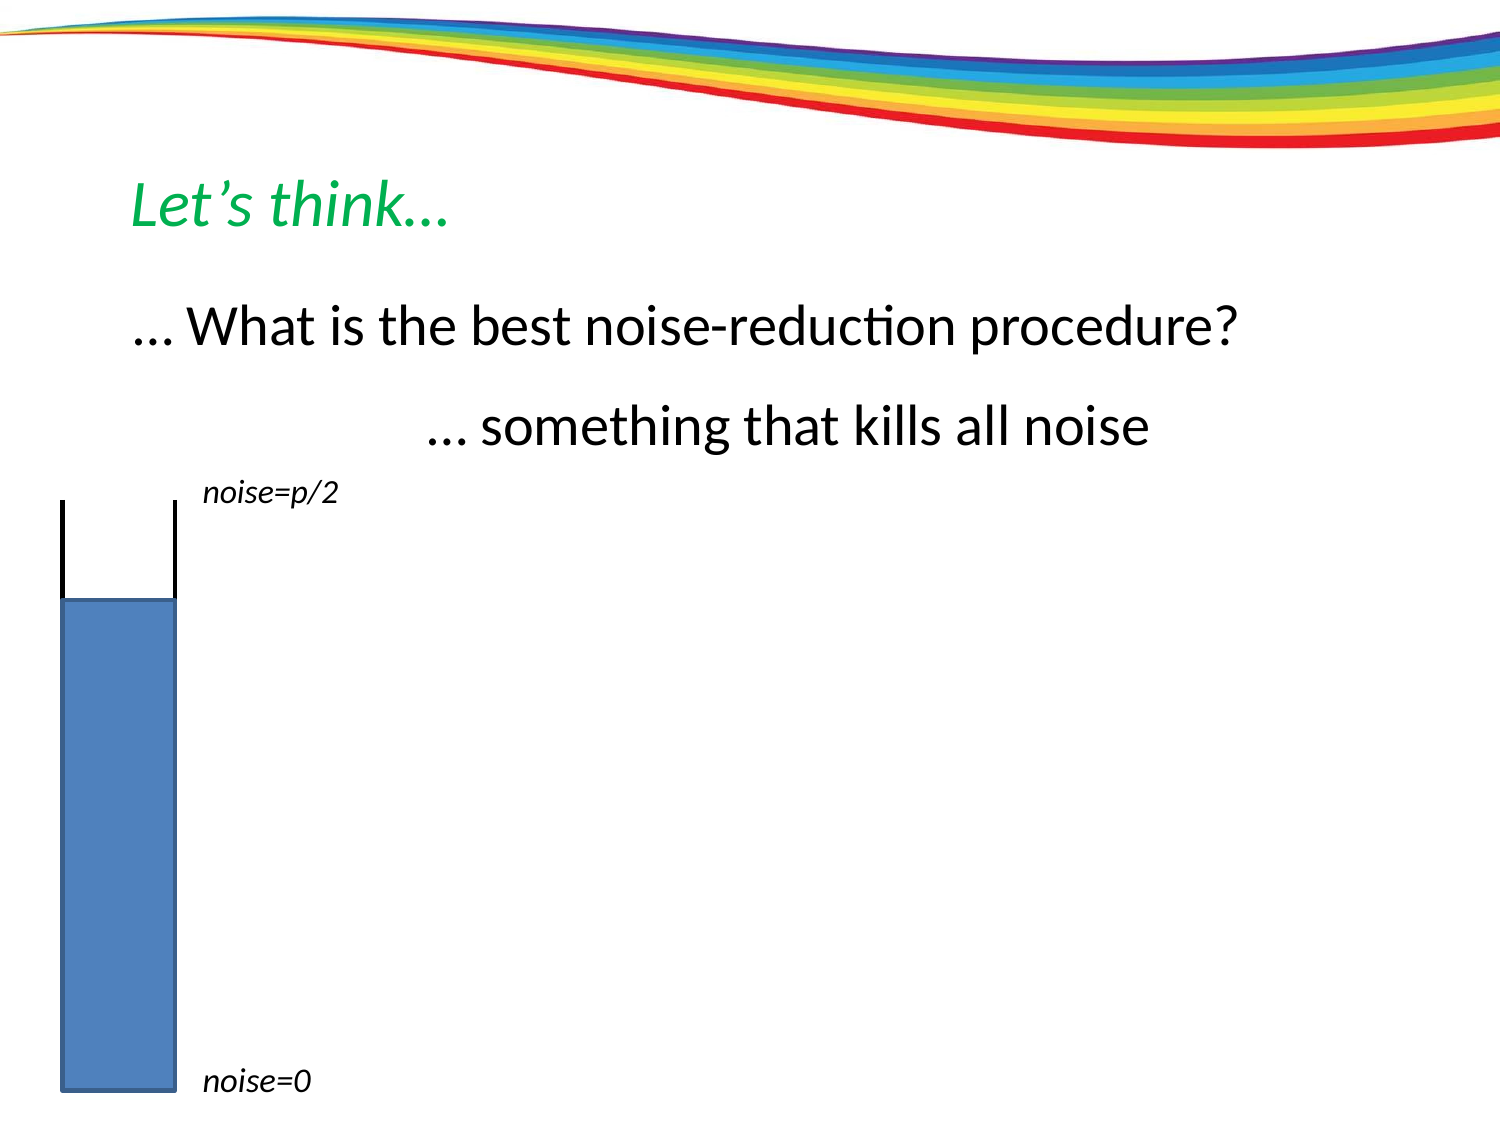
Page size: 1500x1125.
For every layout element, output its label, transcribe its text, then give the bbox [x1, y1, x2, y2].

picture [0, 0, 1500, 563]
text_box Let’s think… [115, 124, 1203, 275]
text_box noise=p/2 [187, 462, 363, 519]
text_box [62, 499, 176, 1088]
text_box … What is the best noise-reduction procedure? [118, 268, 1413, 375]
text_box … something that kills all noise [412, 368, 1225, 475]
text_box noise=0 [187, 1050, 363, 1107]
